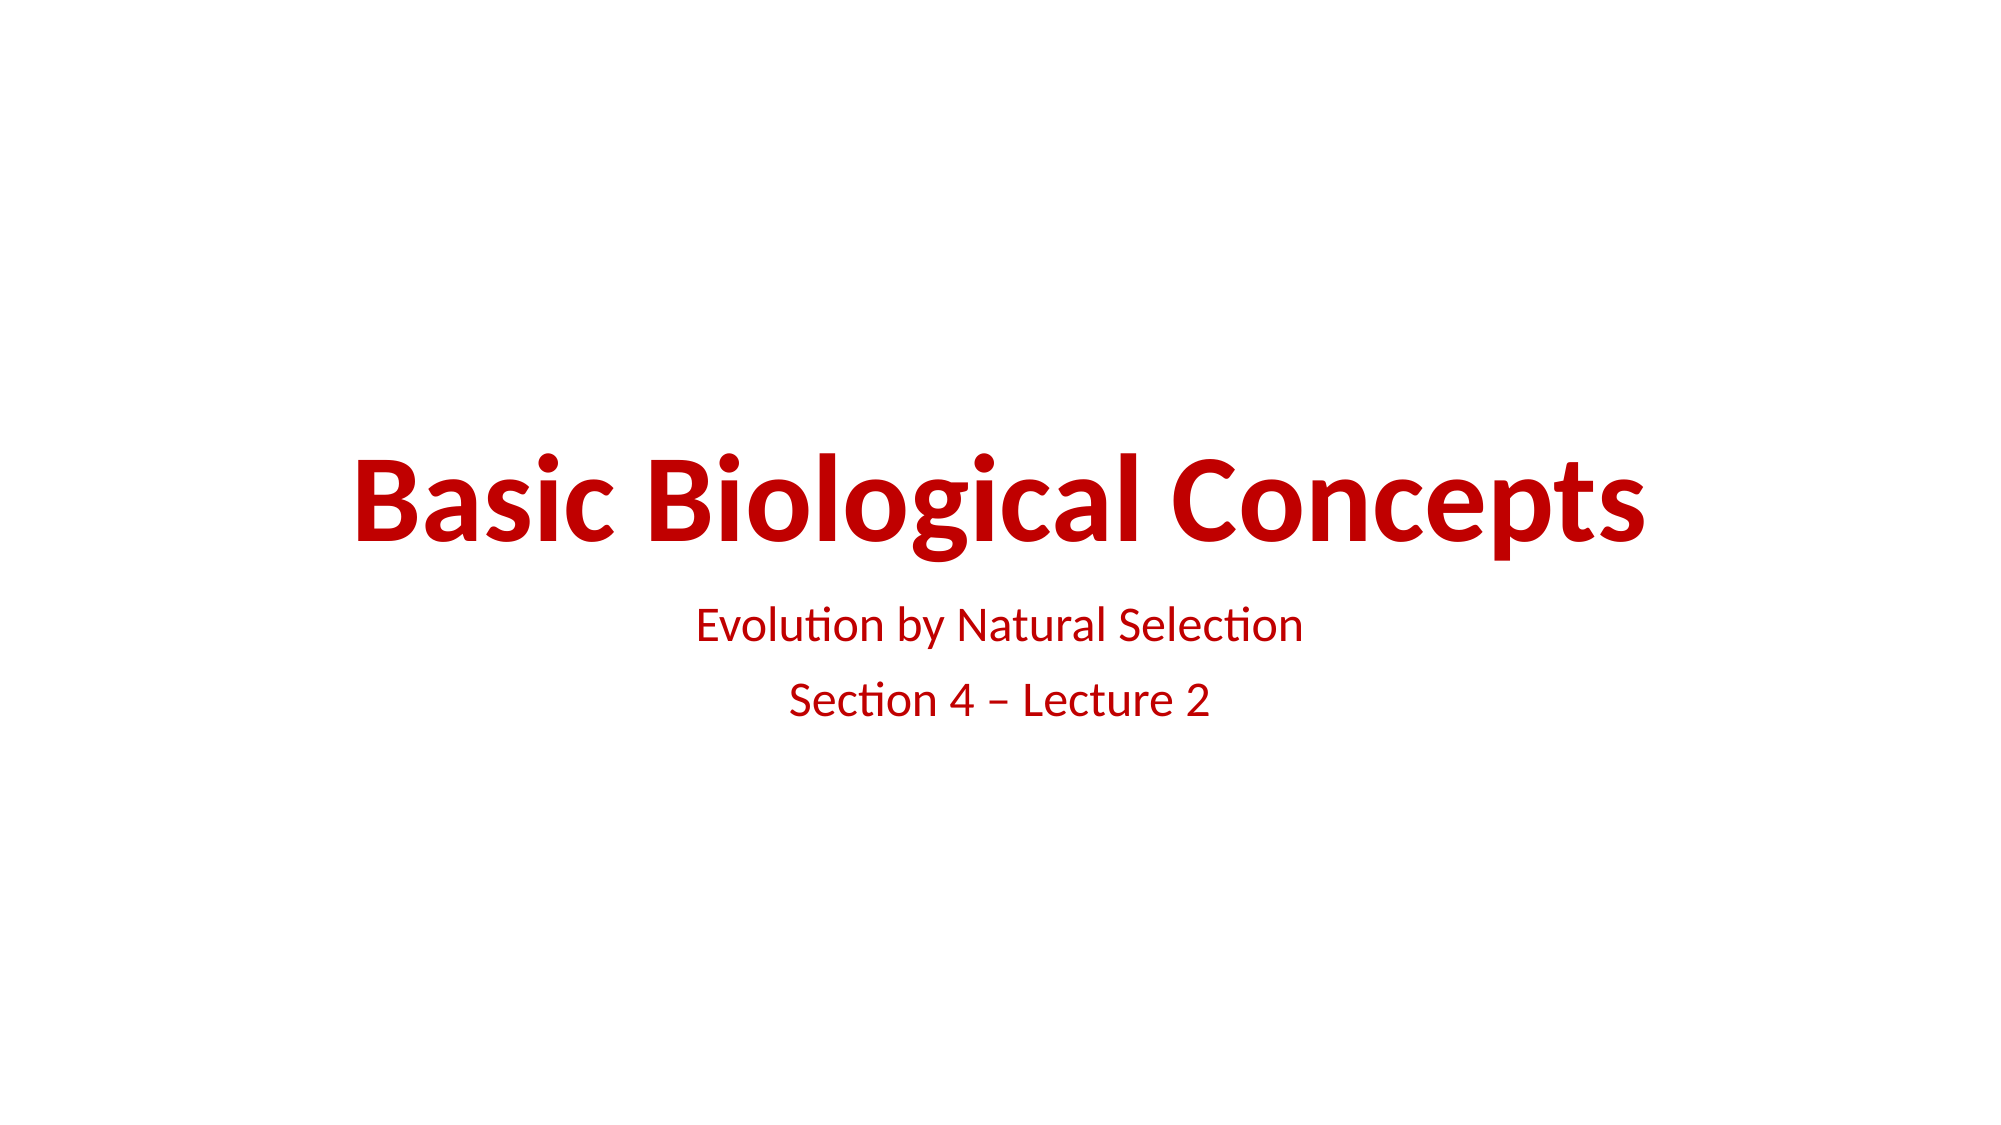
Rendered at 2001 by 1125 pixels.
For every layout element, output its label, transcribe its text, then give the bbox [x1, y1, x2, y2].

subtitle Evolution by Natural Selection Section 4 – Lecture 2 [249, 590, 1750, 863]
title Basic Biological Concepts [249, 184, 1750, 576]
